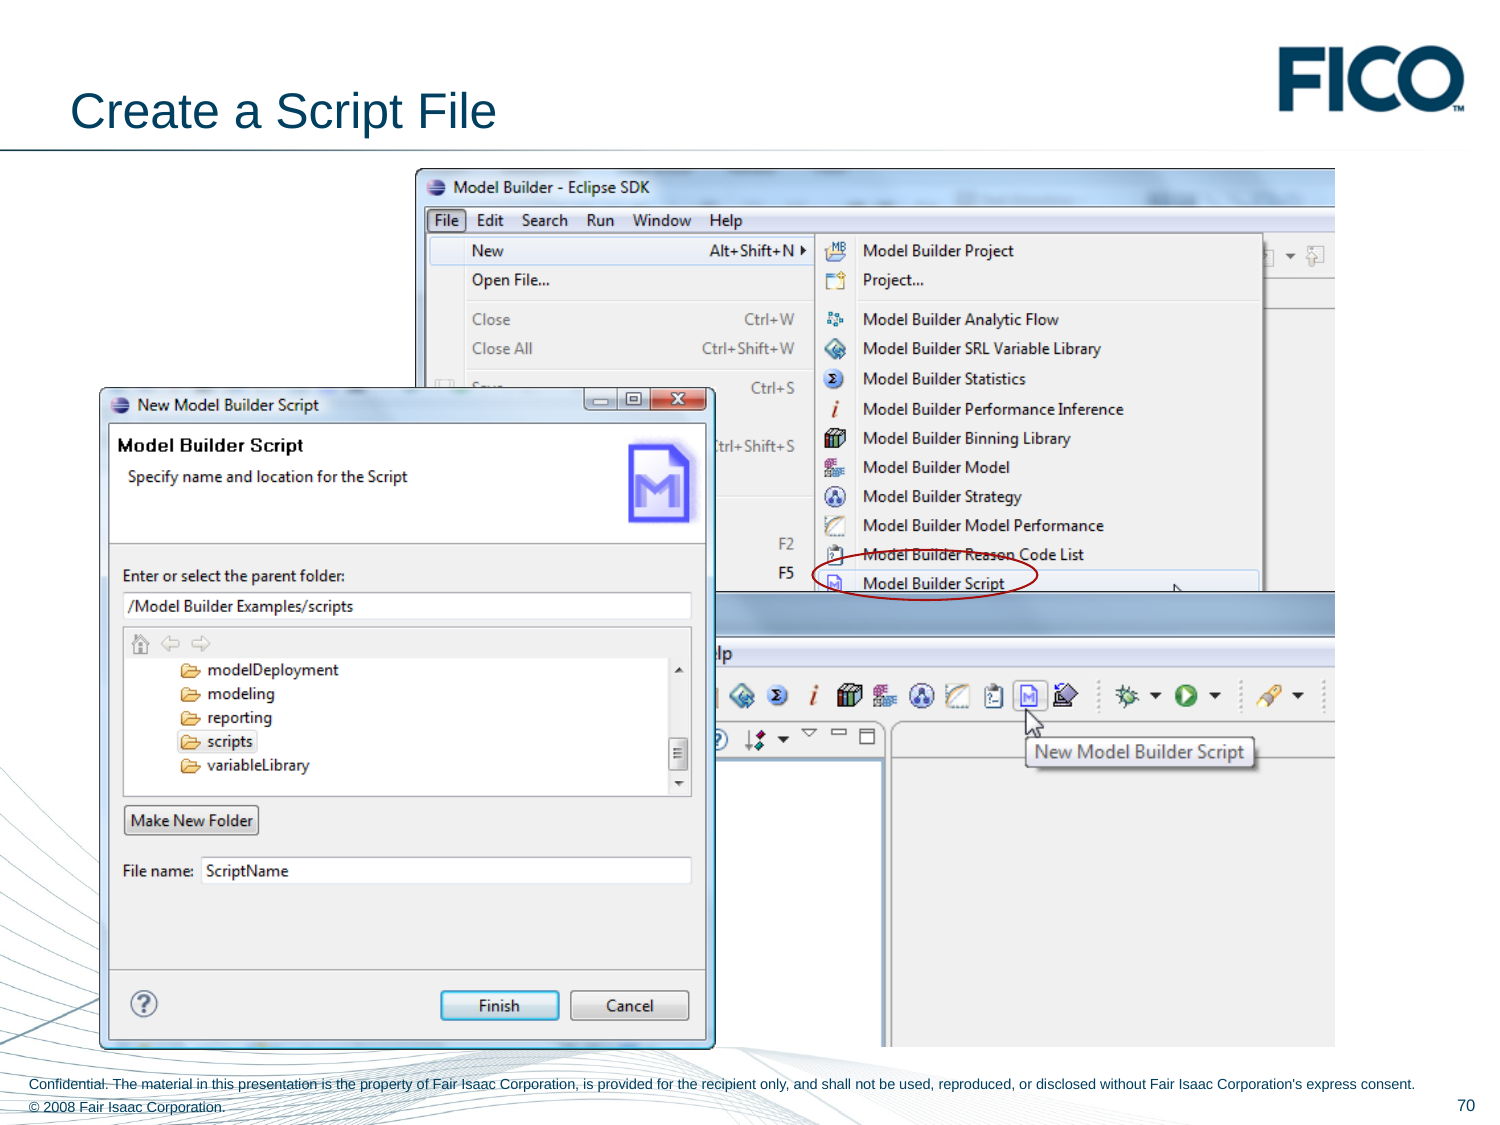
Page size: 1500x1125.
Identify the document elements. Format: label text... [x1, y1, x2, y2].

title Create a Script File [62, 0, 1463, 139]
picture [0, 0, 1500, 1125]
